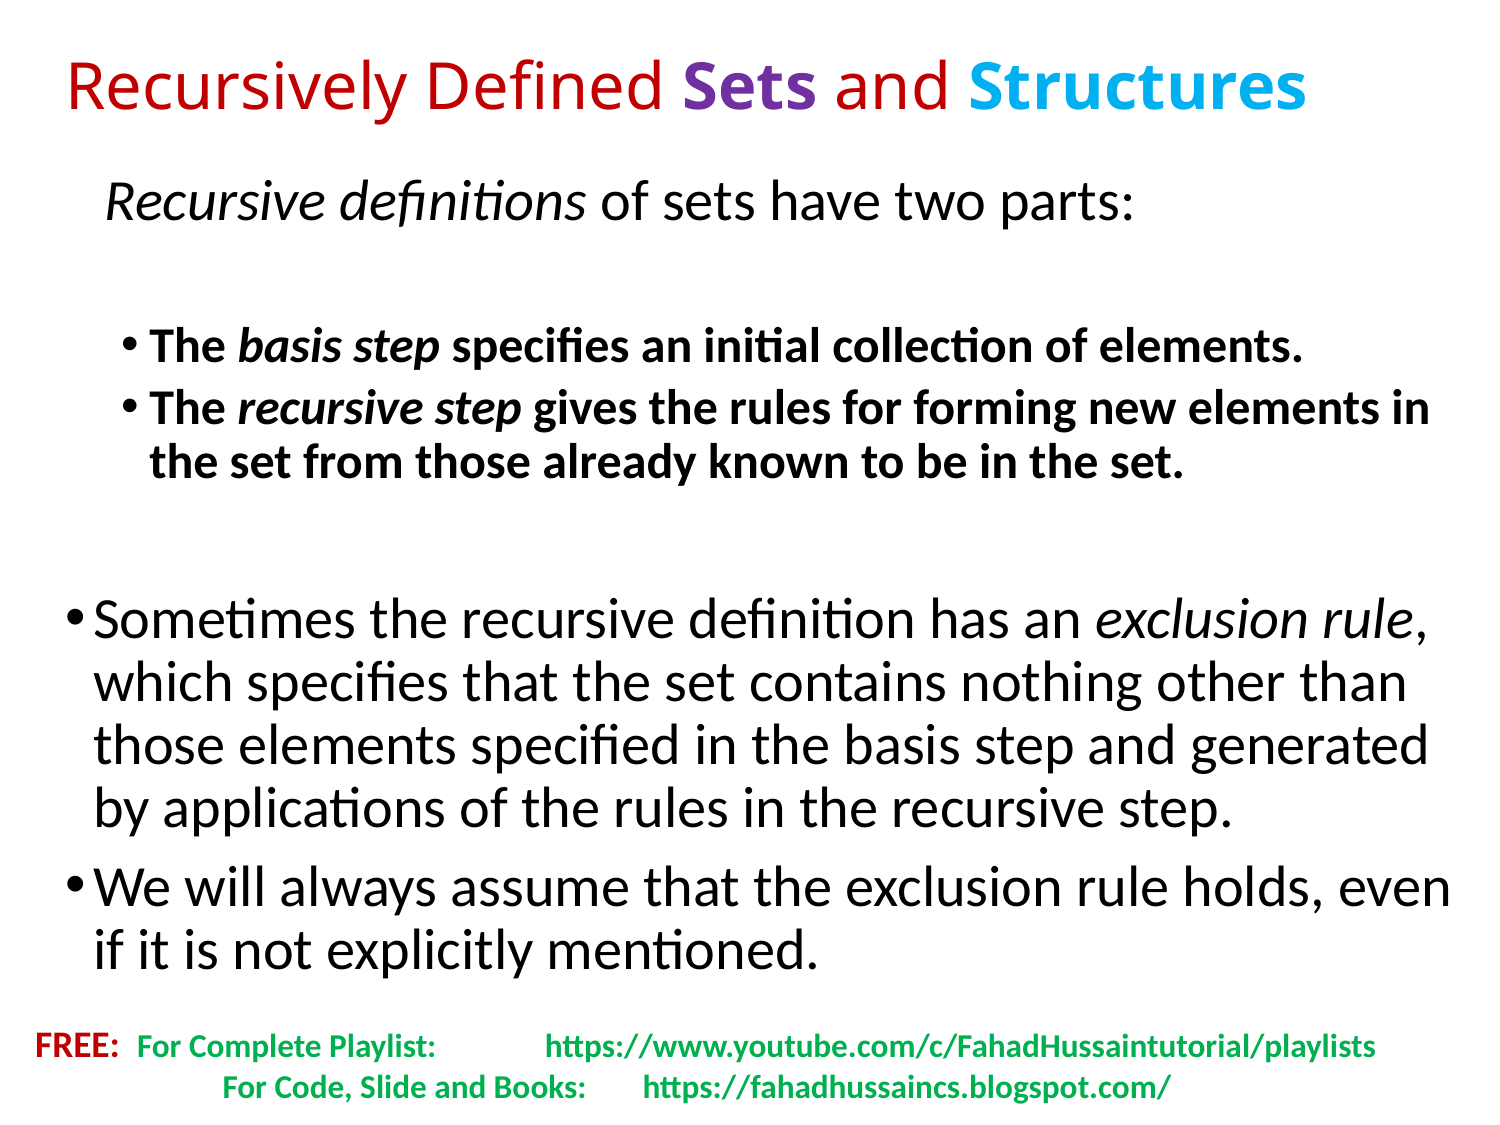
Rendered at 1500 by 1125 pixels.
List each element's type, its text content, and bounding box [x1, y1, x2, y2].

text_box FREE: For Complete Playlist: https://www.youtube.com/c/FahadHussaintutorial/playlists For Code, Slide and Books: https://fahadhussaincs.blogspot.com/ [20, 1012, 1480, 1113]
list Recursive definitions of sets have two parts: The basis step specifies an initial collection of elements. The recursive step gives the rules for forming new elements in the set from those already known to be in the set. Sometimes the recursive definition has an exclusion rule, which specifies that the set contains nothing other than those elements specified in the basis step and generated by applications of the rules in the recursive step. We will always assume that the exclusion rule holds, even if it is not explicitly mentioned. [50, 162, 1480, 1012]
title Recursively Defined Sets and Structures [50, 25, 1427, 152]
